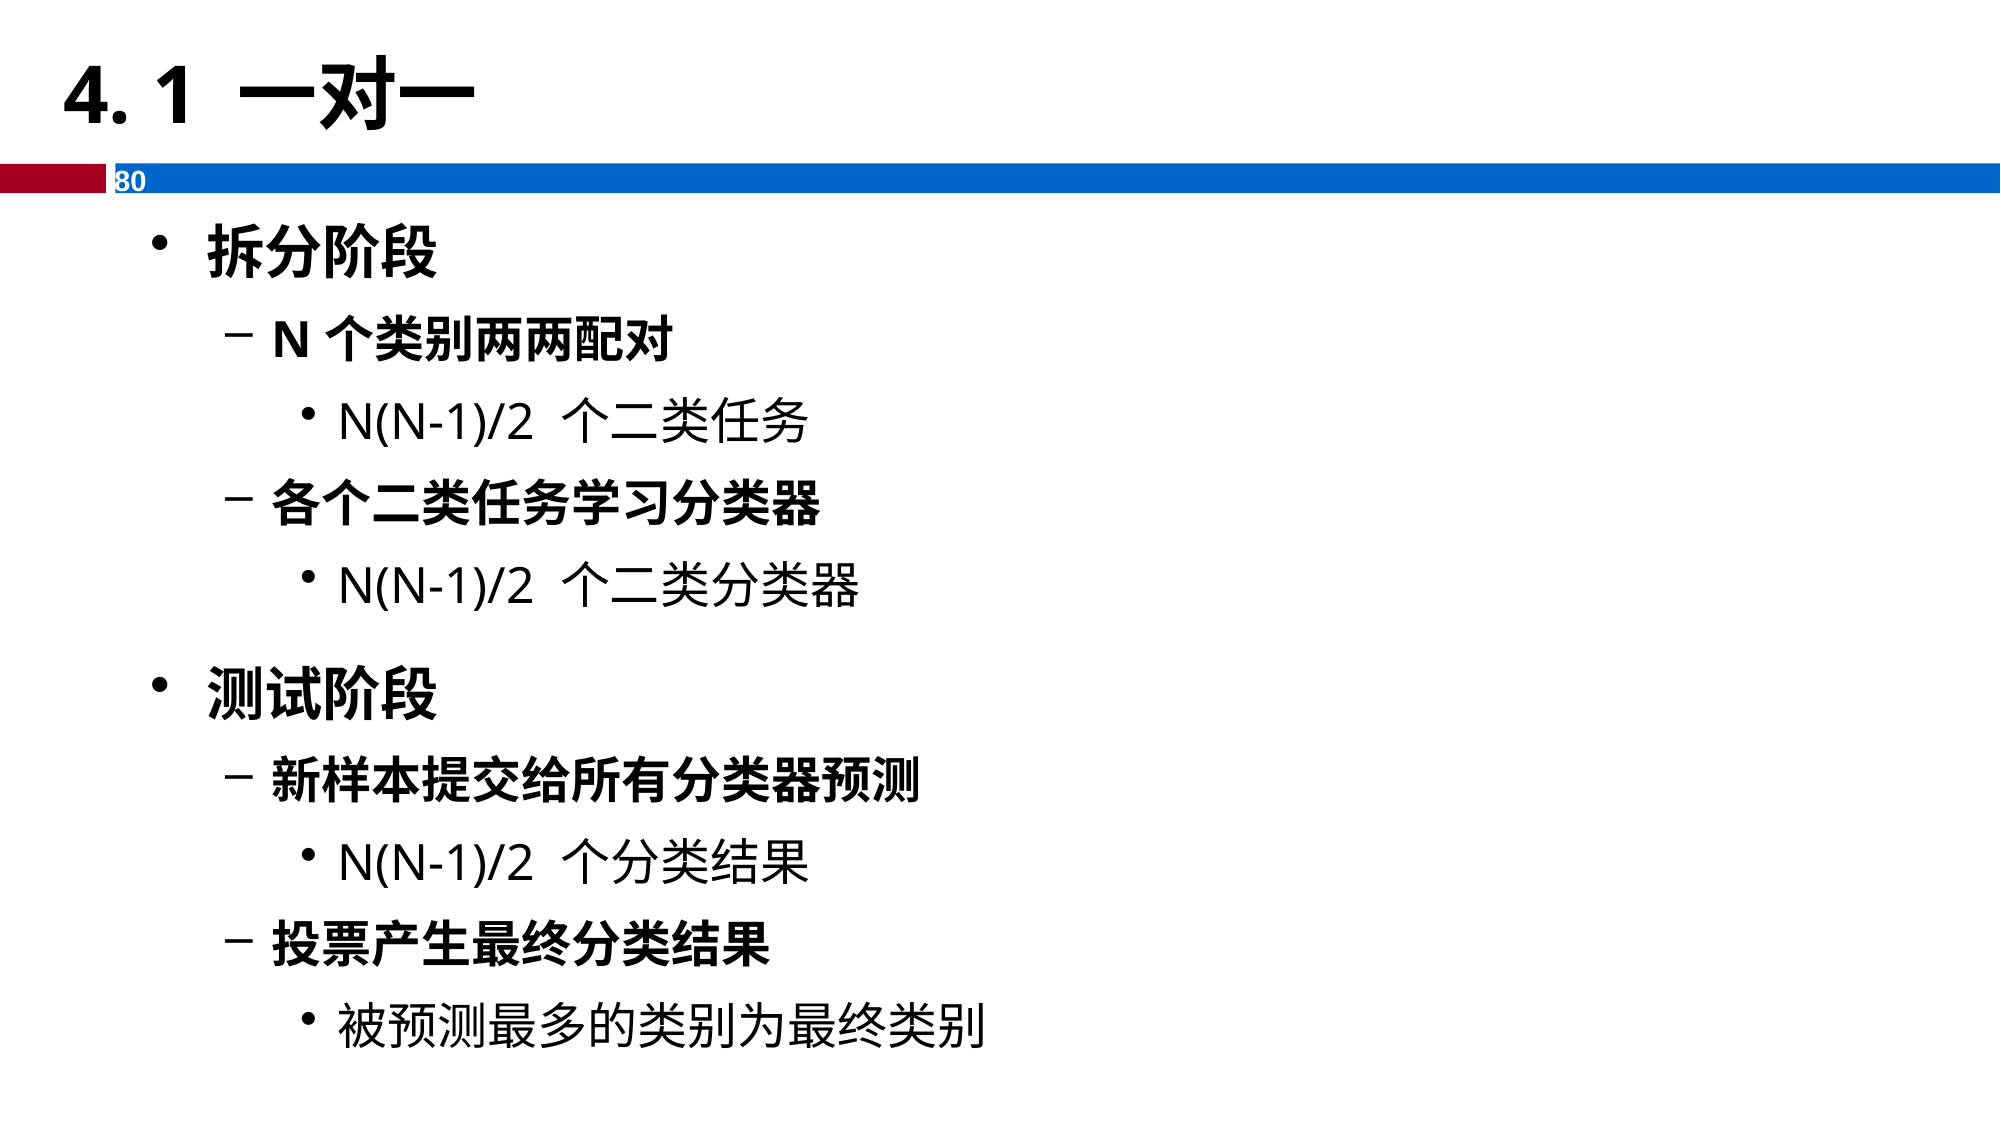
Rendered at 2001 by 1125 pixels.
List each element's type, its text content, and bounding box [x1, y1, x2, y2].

title 4. 1 一对一 [48, 36, 1939, 148]
list 拆分阶段 N个类别两两配对 N(N-1)/2 个二类任务 各个二类任务学习分类器 N(N-1)/2 个二类分类器 测试阶段 新样本提交给所有分类器预测 N(N-1)/2 个分类结果 投票产生最终分类结果 被预测最多的类别为最终类别 [135, 207, 1707, 983]
